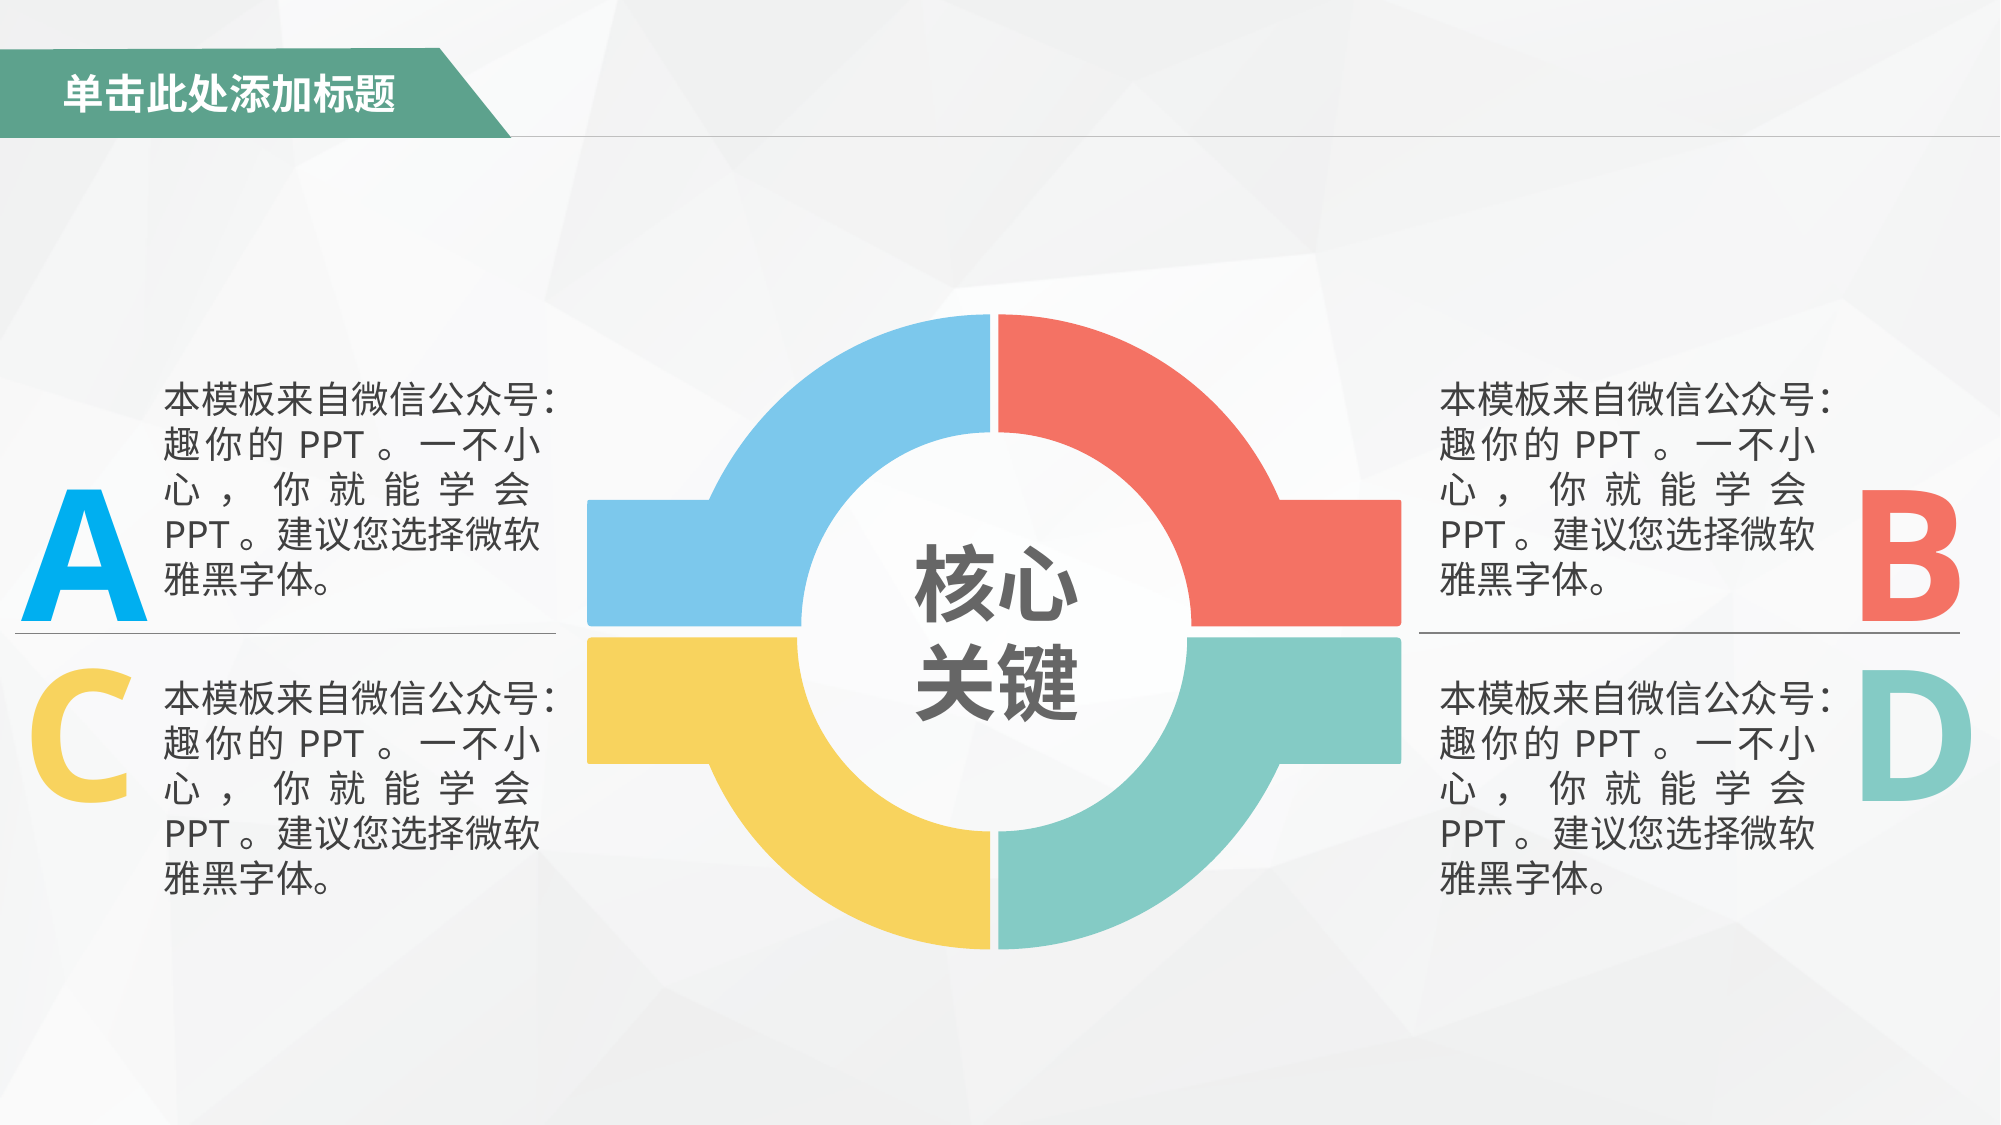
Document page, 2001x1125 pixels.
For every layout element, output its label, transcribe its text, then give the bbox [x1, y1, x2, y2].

text_box B [1832, 430, 2000, 611]
text_box 本模板来自微信公众号：趣你的PPT。一不小心，你就能学会PPT。建议您选择微软雅黑字体。 [1424, 667, 1832, 908]
text_box [998, 637, 1402, 950]
text_box 核心 关键 [898, 524, 1128, 740]
picture [0, 0, 2001, 1125]
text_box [7, 611, 556, 865]
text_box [7, 368, 556, 611]
text_box [587, 314, 991, 627]
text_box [0, 47, 2000, 138]
text_box 本模板来自微信公众号：趣你的PPT。一不小心，你就能学会PPT。建议您选择微软雅黑字体。 [1424, 368, 1832, 609]
text_box [587, 637, 991, 950]
text_box D [1832, 611, 2000, 846]
text_box [998, 314, 1402, 627]
